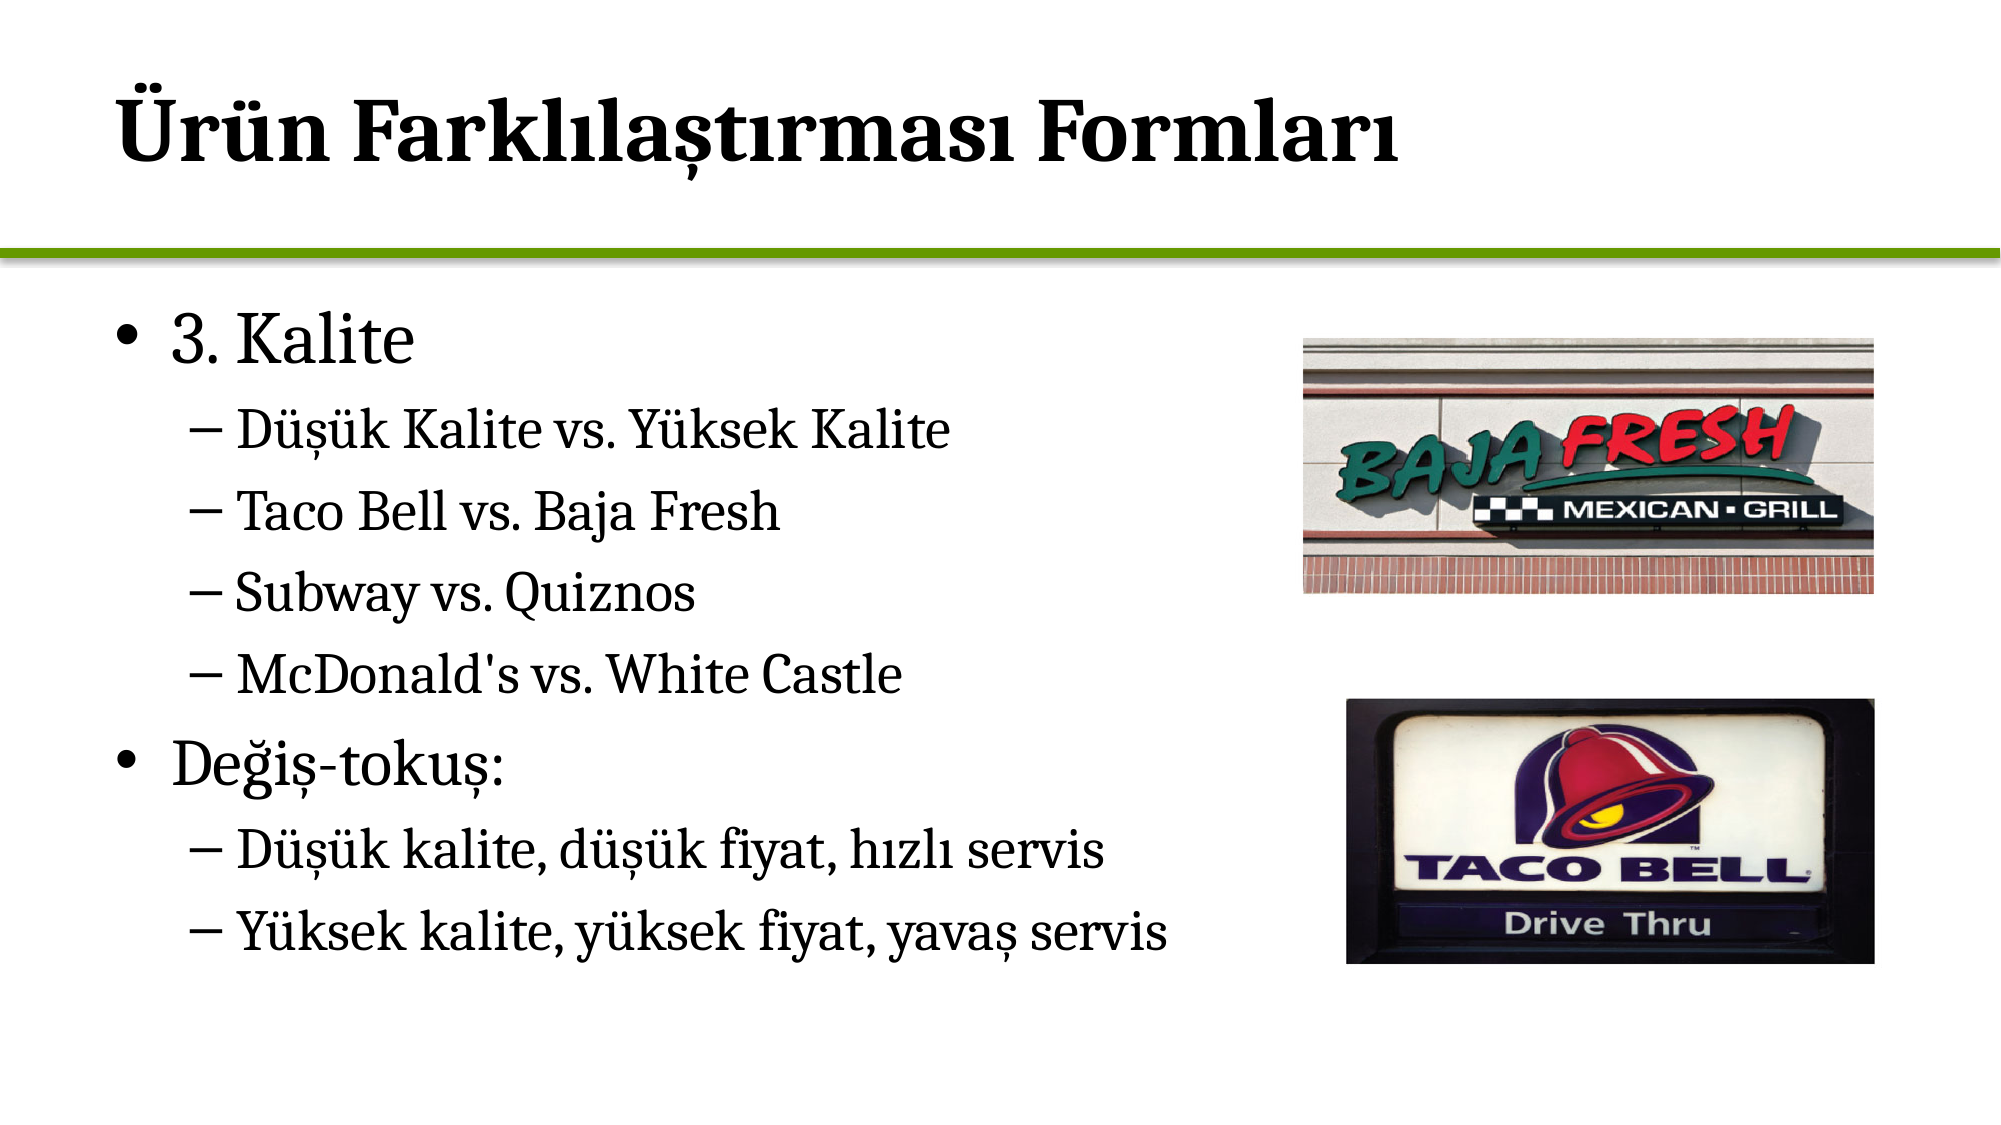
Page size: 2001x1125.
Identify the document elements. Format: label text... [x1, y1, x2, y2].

list 3. Kalite Düşük Kalite vs. Yüksek Kalite Taco Bell vs. Baja Fresh Subway vs. Quiznos McDonald's vs. White Castle Değiş-tokuş: Düşük kalite, düşük fiyat, hızlı servis Yüksek kalite, yüksek fiyat, yavaş servis [99, 280, 1343, 1085]
picture [1321, 680, 1901, 983]
title Ürün Farklılaştırması Formları [99, 0, 1900, 251]
picture [1278, 318, 1901, 613]
